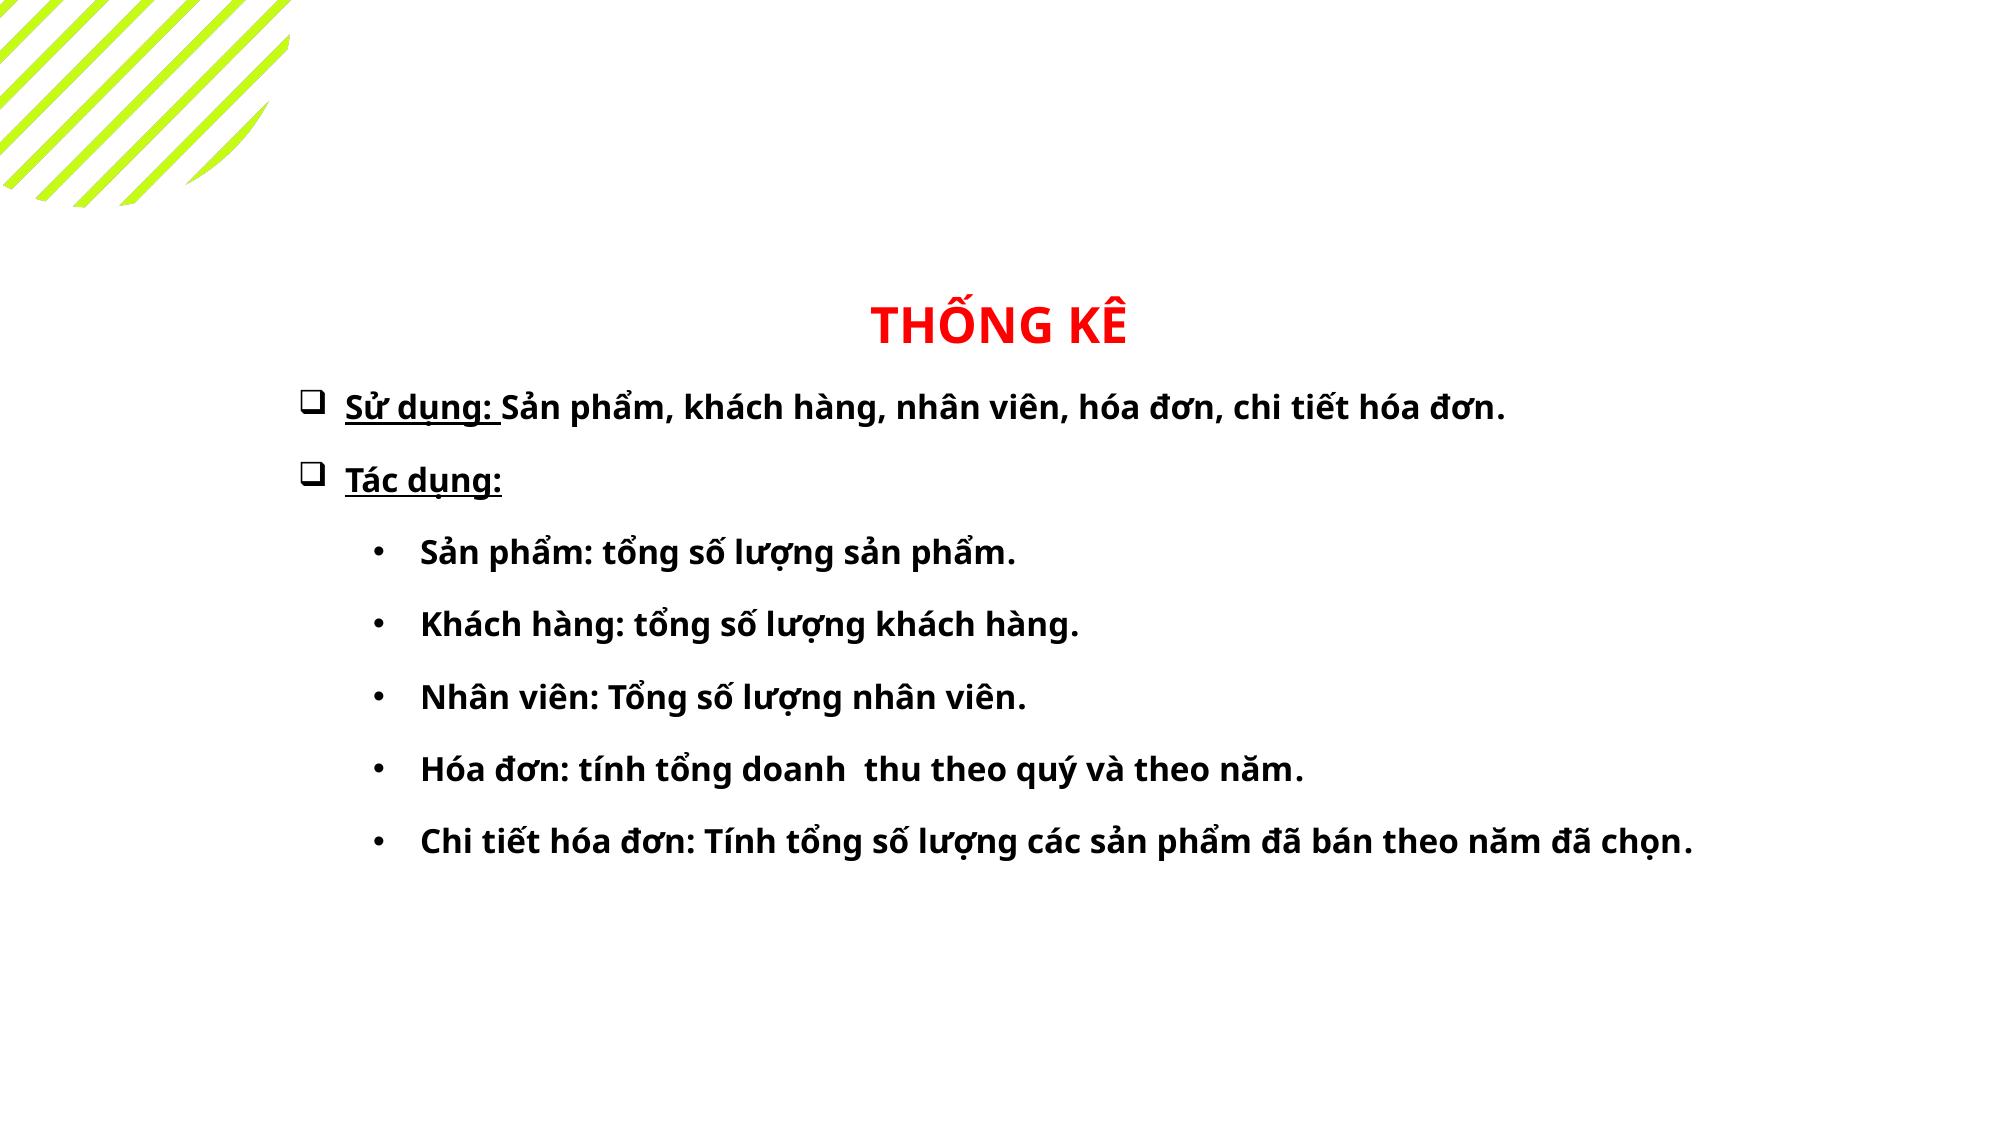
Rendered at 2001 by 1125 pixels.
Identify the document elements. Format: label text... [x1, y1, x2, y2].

text_box THỐNG KÊ Sử dụng: Sản phẩm, khách hàng, nhân viên, hóa đơn, chi tiết hóa đơn. Tác dụng: Sản phẩm: tổng số lượng sản phẩm. Khách hàng: tổng số lượng khách hàng. Nhân viên: Tổng số lượng nhân viên. Hóa đơn: tính tổng doanh thu theo quý và theo năm. Chi tiết hóa đơn: Tính tổng số lượng các sản phẩm đã bán theo năm đã chọn. [283, 256, 1717, 868]
picture [0, 0, 308, 224]
